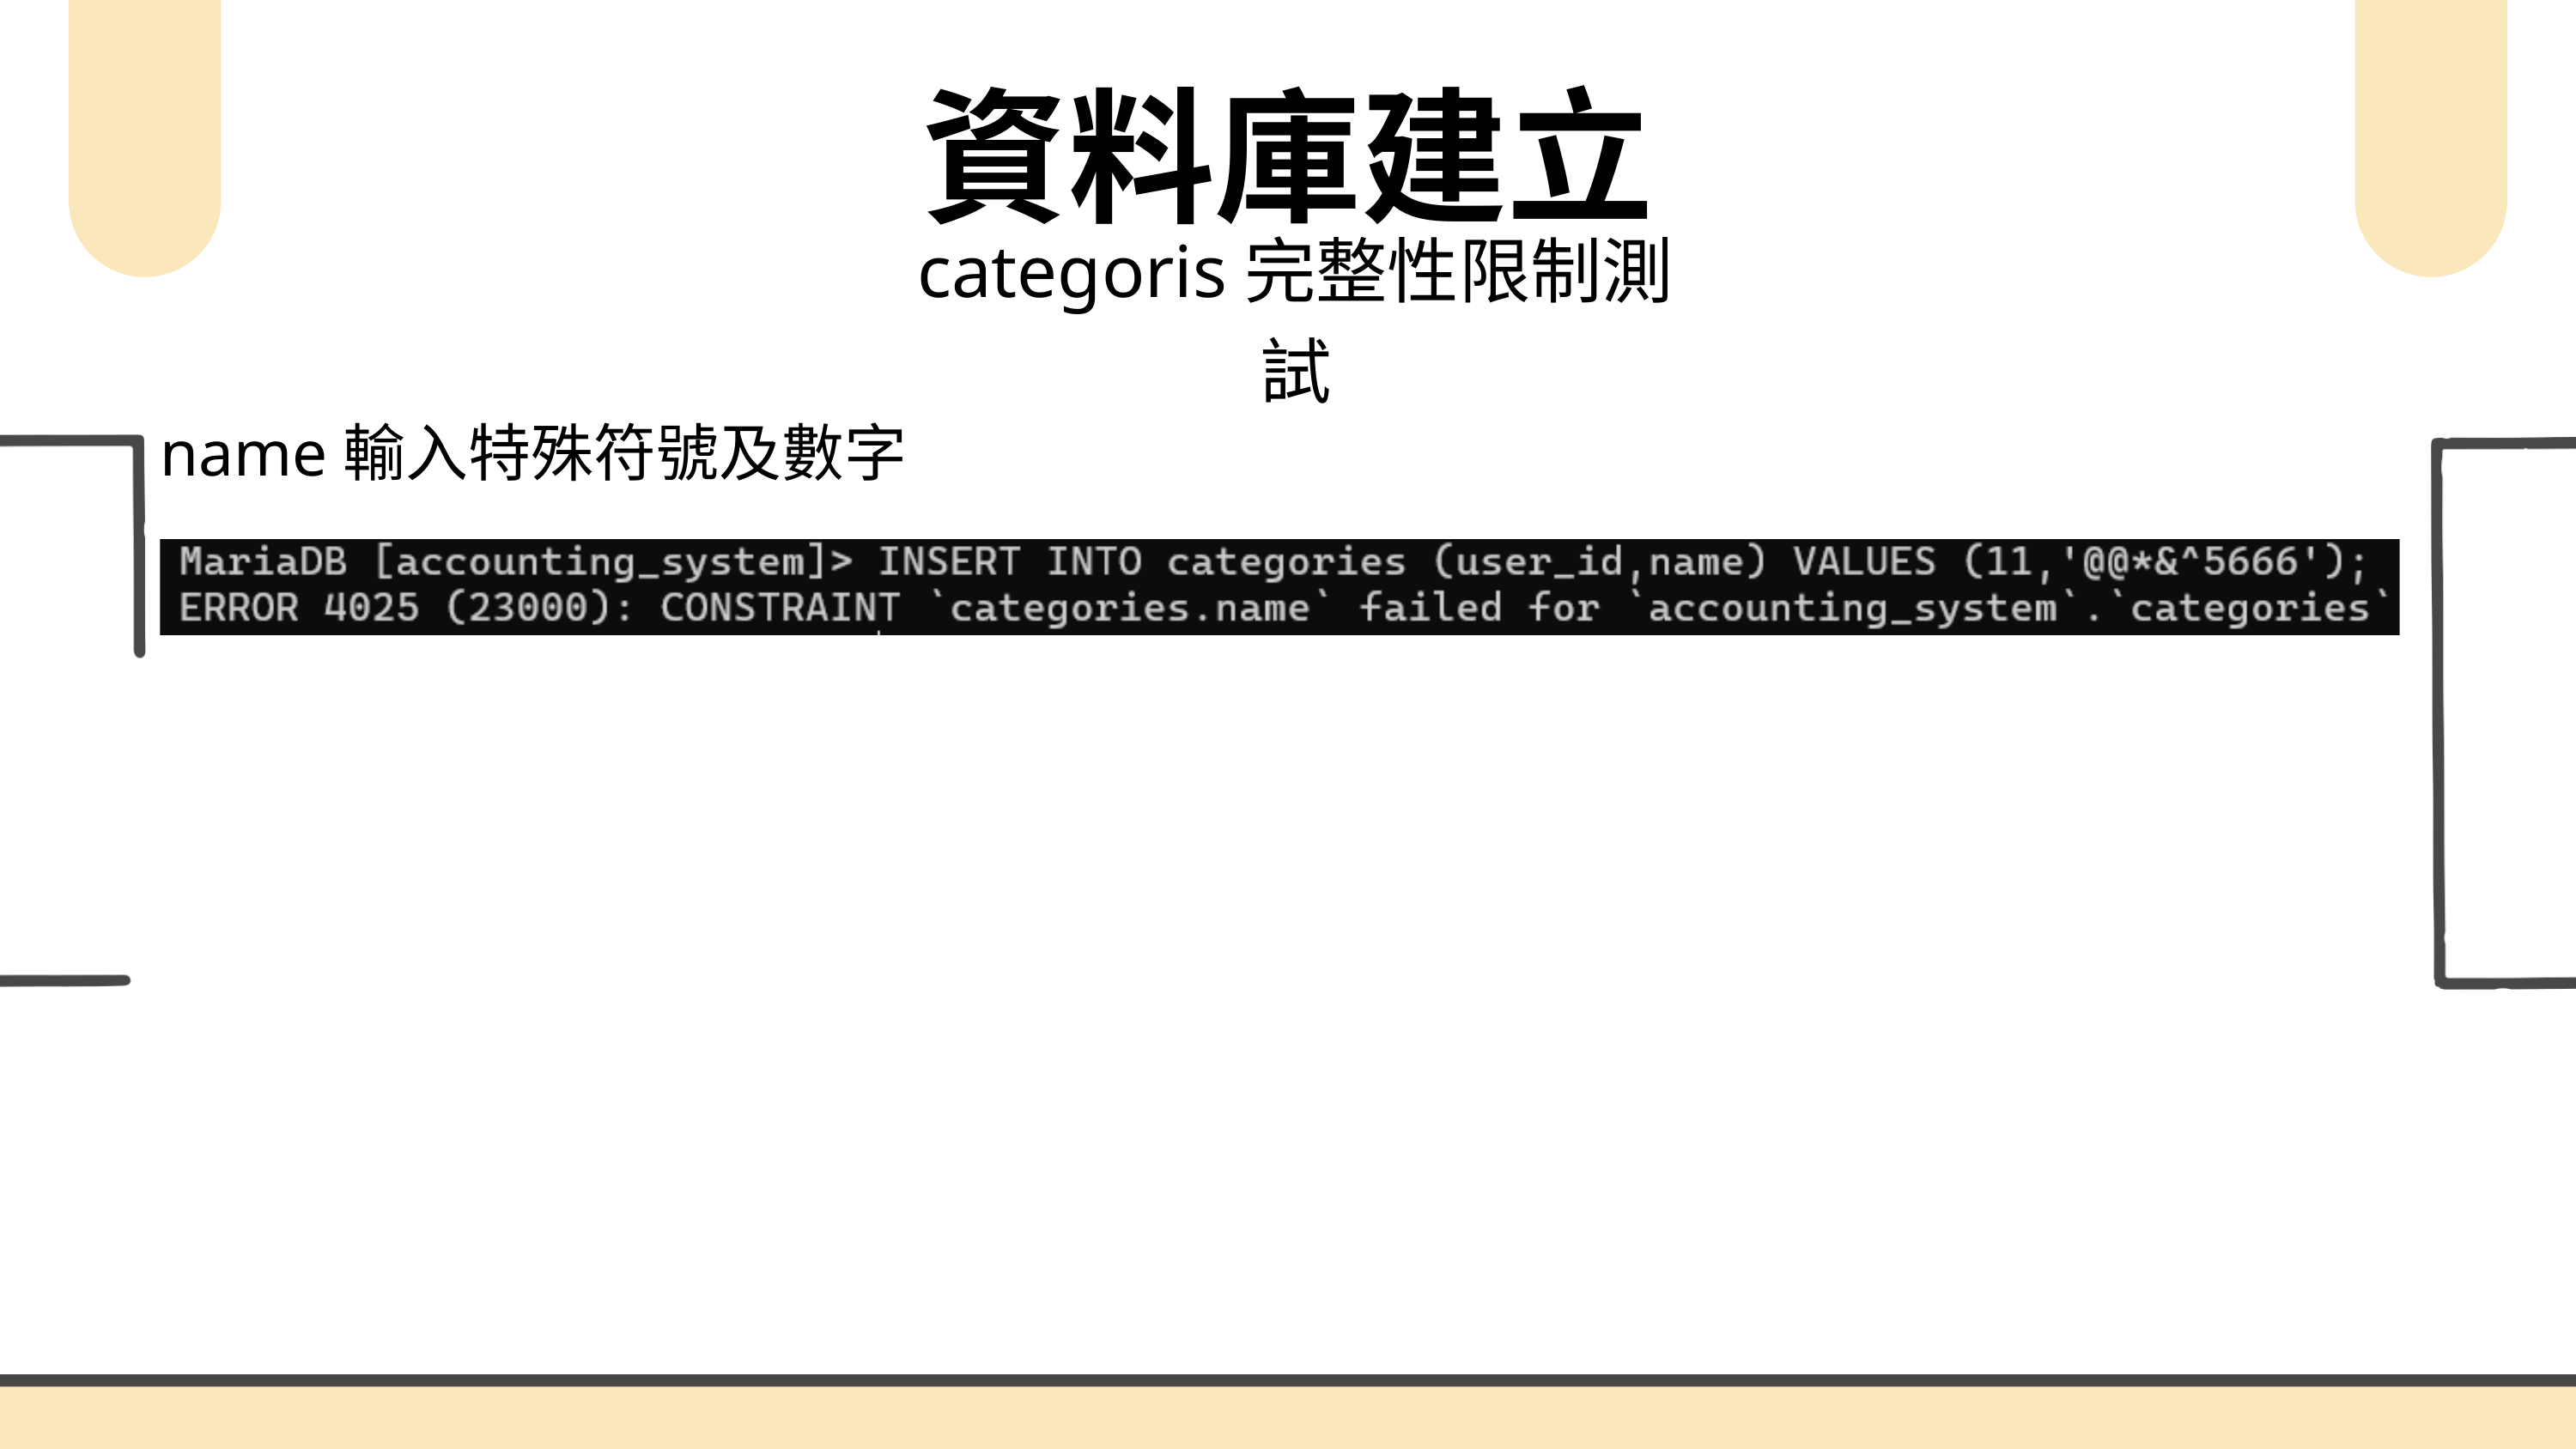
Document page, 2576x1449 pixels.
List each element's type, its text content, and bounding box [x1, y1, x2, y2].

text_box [68, 0, 222, 277]
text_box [2354, 0, 2508, 277]
text_box [2431, 434, 2576, 990]
text_box [0, 434, 146, 990]
text_box [160, 539, 2400, 635]
text_box 資料庫建立 [686, 35, 1890, 241]
text_box categoris完整性限制測試 [884, 211, 1708, 412]
text_box name輸入特殊符號及數字 [160, 401, 1386, 489]
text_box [0, 1379, 2576, 1449]
